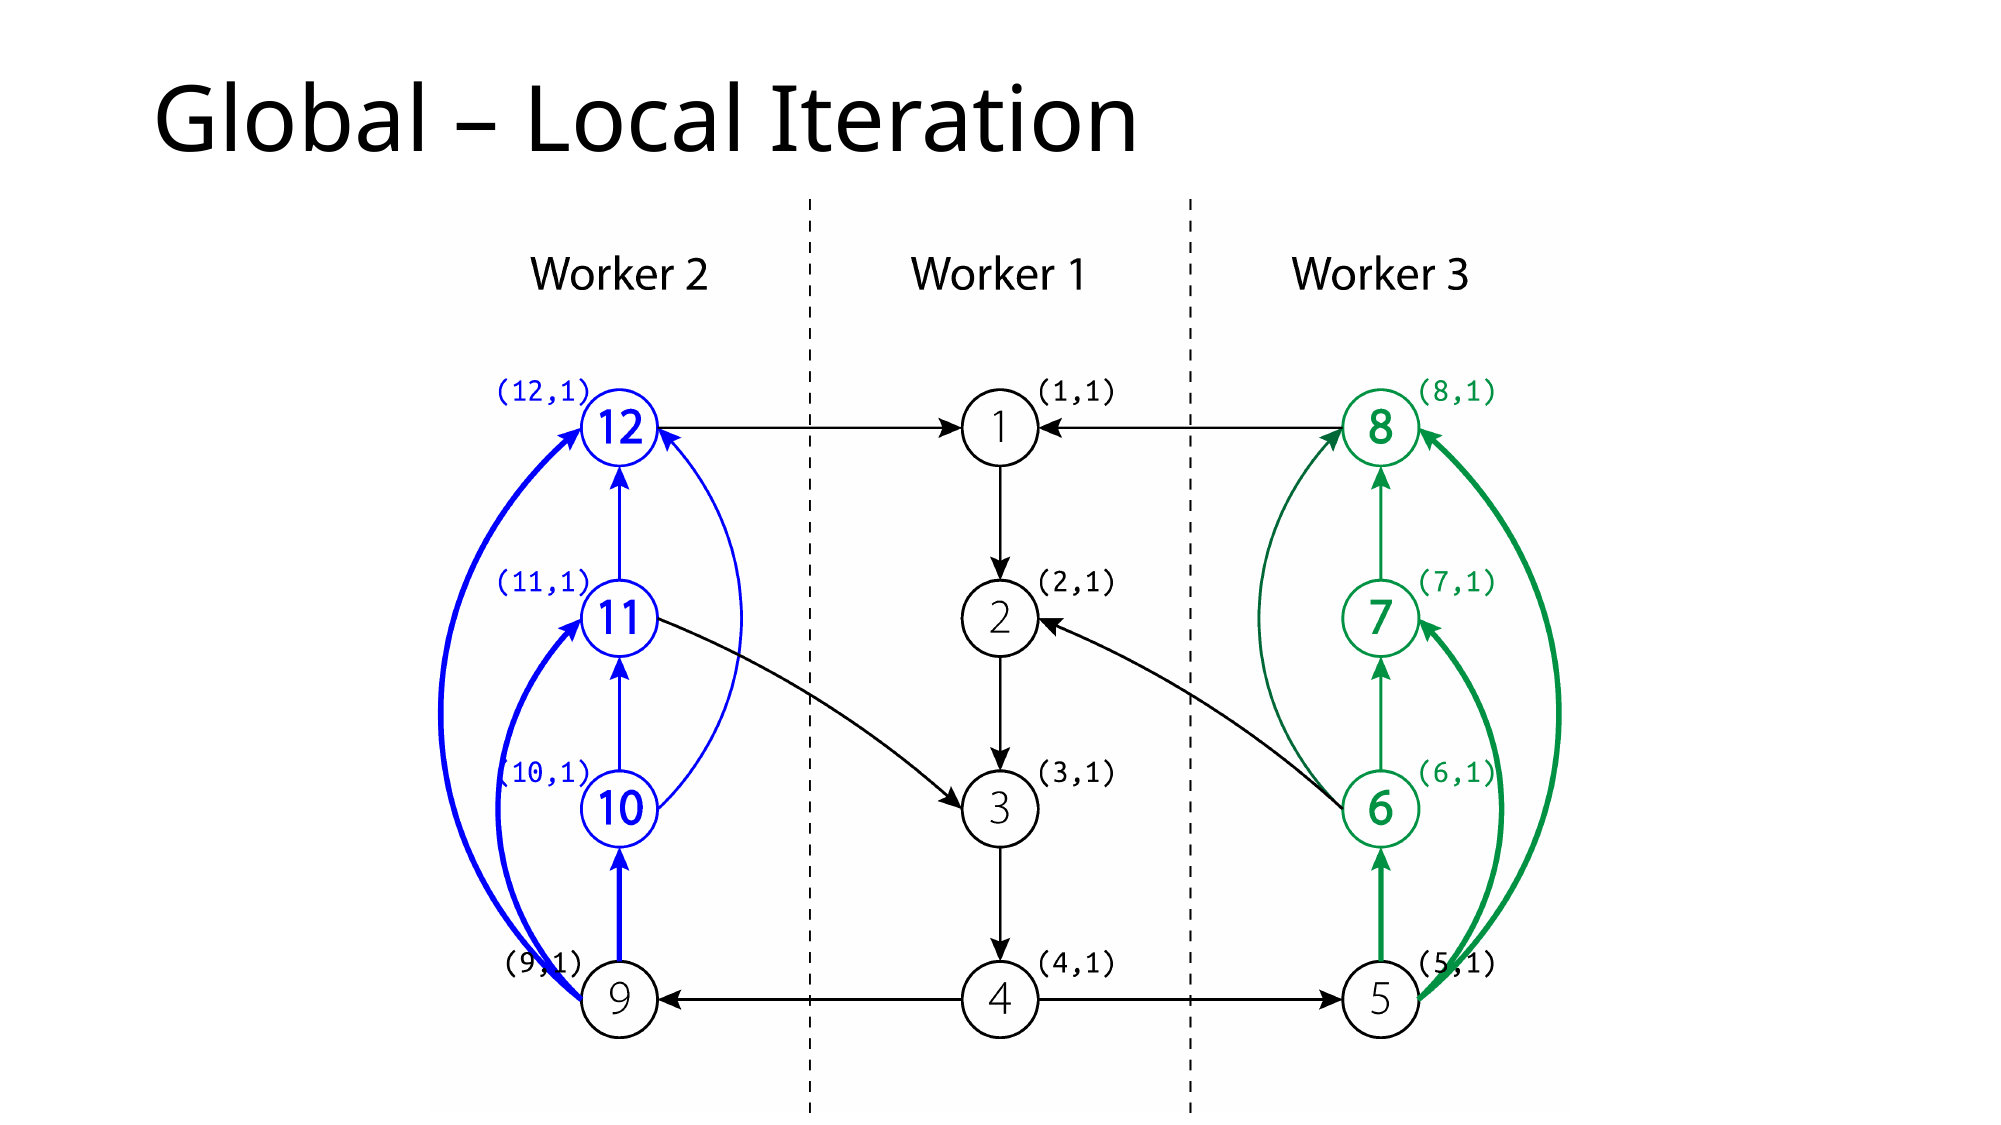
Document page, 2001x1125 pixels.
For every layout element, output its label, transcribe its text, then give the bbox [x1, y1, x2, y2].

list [429, 199, 1571, 1113]
title Global – Local Iteration [137, 59, 1863, 185]
